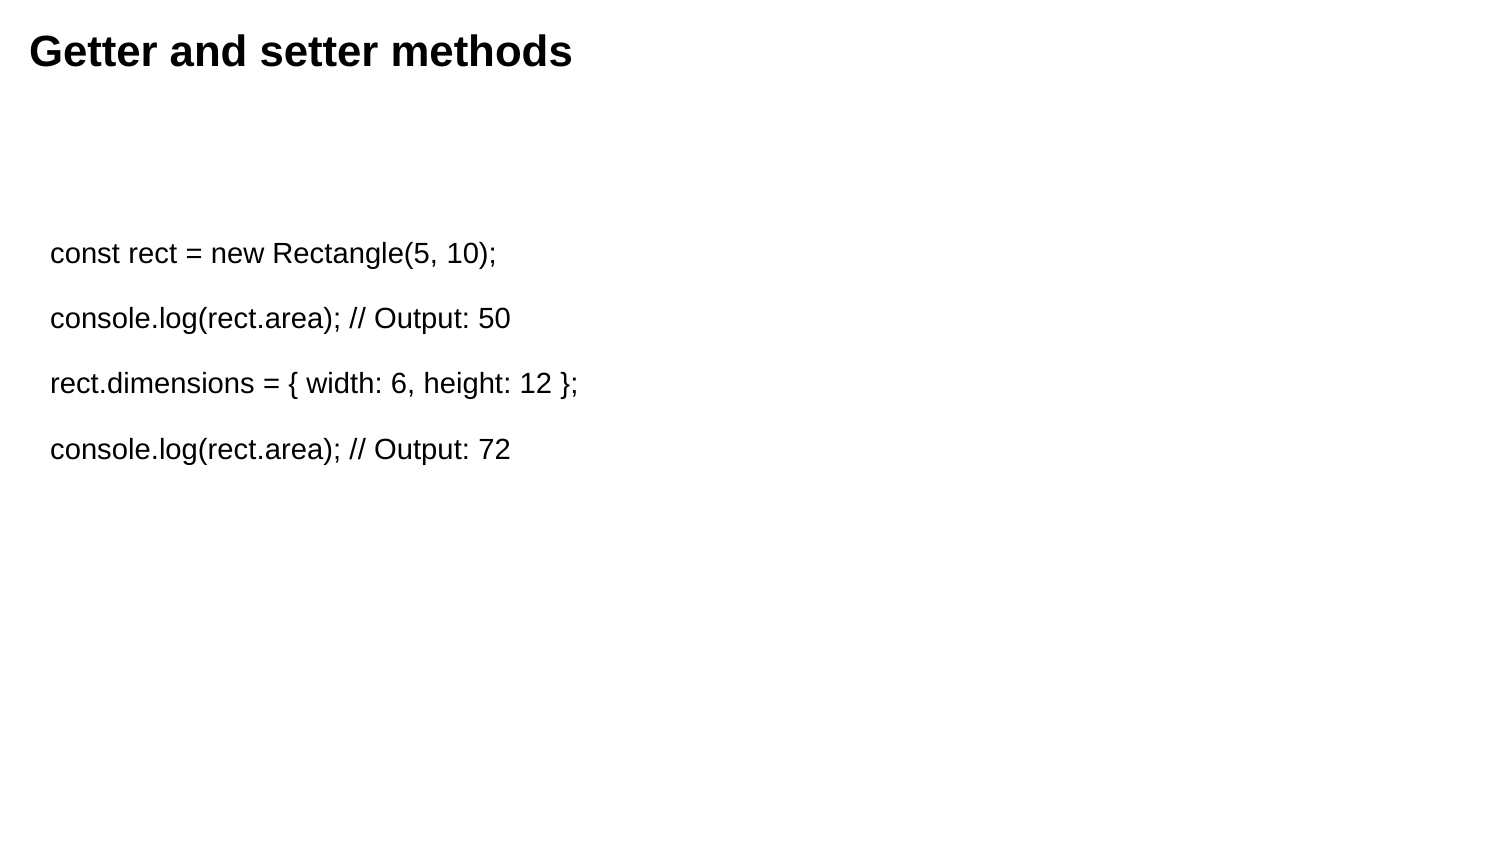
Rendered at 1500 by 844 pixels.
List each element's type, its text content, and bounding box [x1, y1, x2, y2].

list const rect = new Rectangle(5, 10); console.log(rect.area); // Output: 50 rect.dimensions = { width: 6, height: 12 }; console.log(rect.area); // Output: 72 [35, 154, 1267, 704]
title Getter and setter methods [14, 14, 1350, 85]
